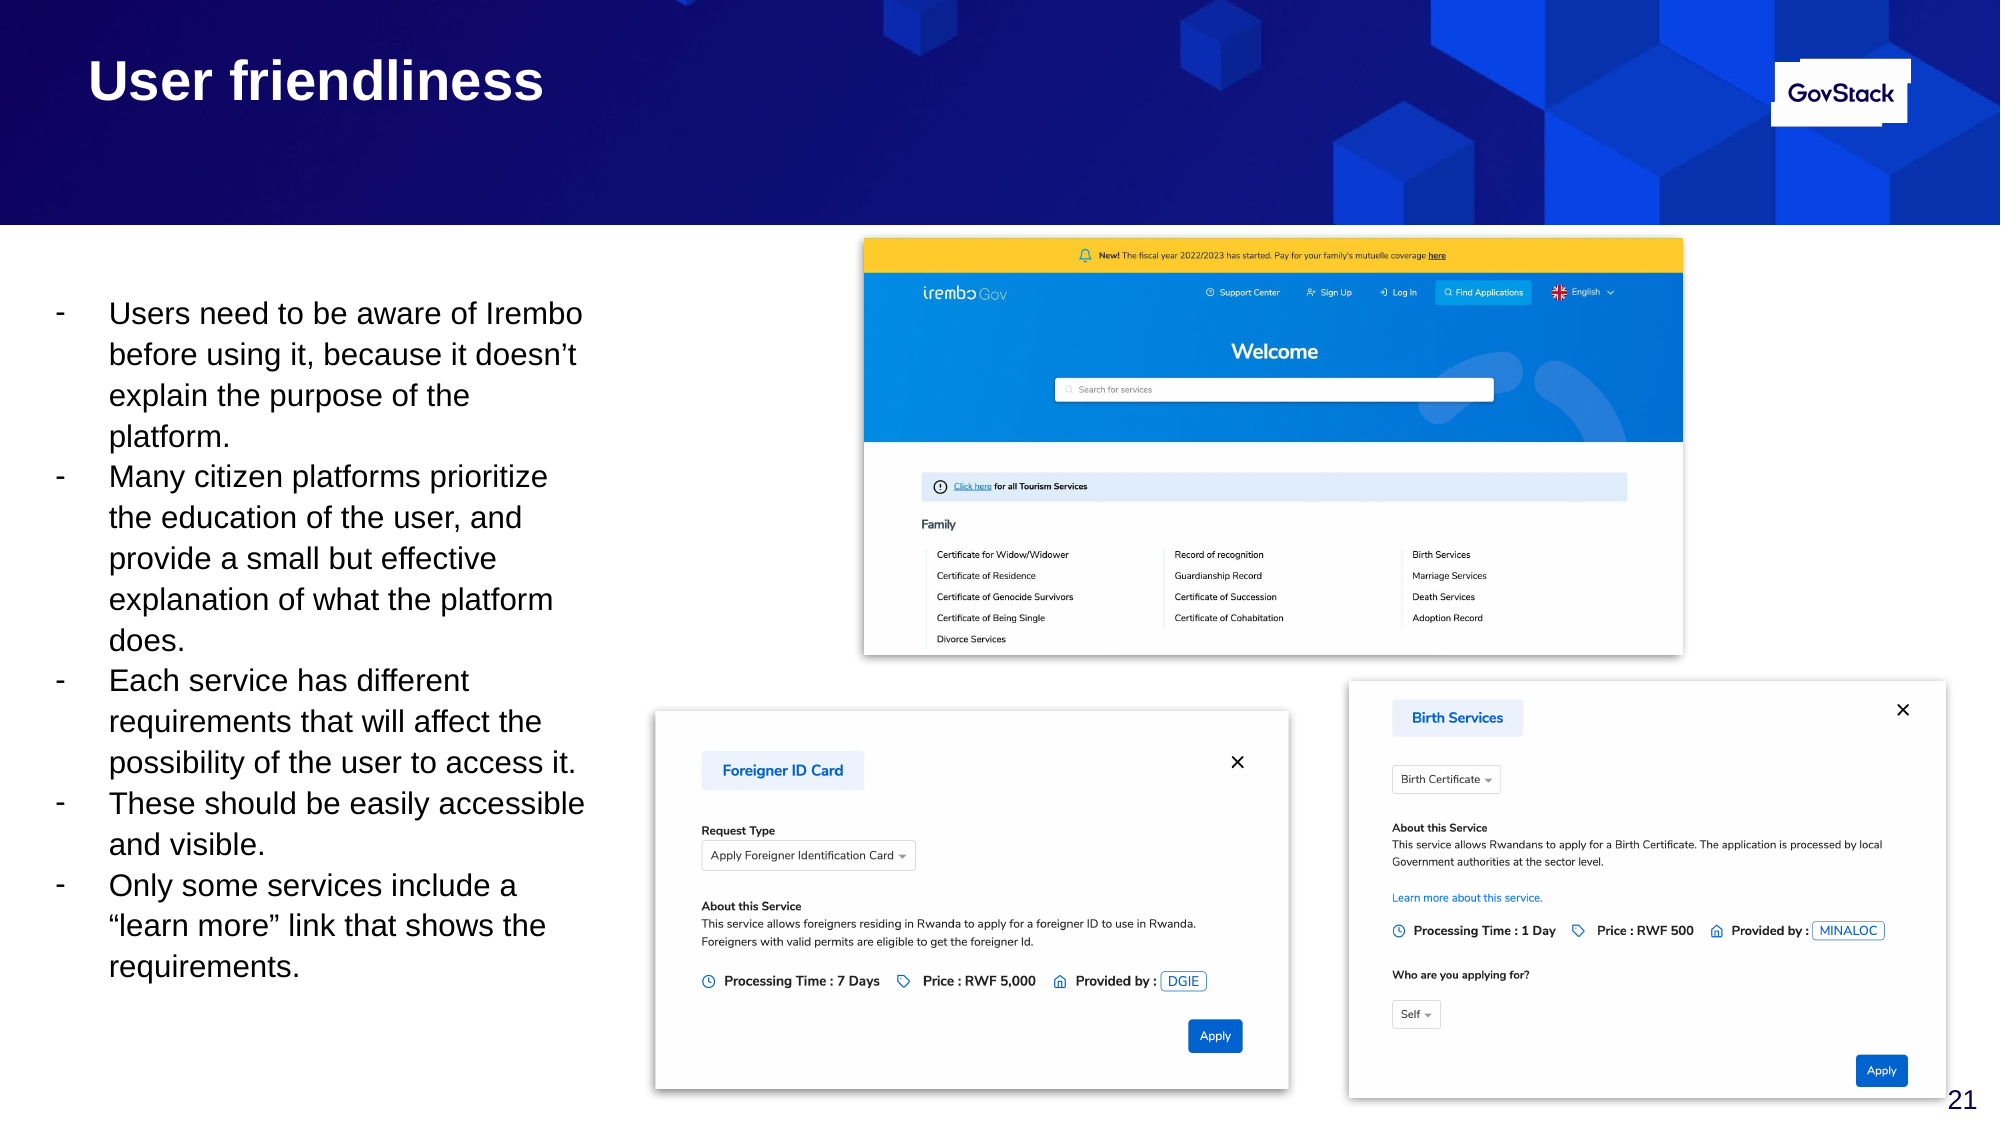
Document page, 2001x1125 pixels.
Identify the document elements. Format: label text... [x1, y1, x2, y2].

title User friendliness [88, 52, 1658, 182]
list Users need to be aware of Irembo before using it, because it doesn’t explain the purpose of the platform. Many citizen platforms prioritize the education of the user, and provide a small but effective explanation of what the platform does. Each service has different requirements that will affect the possibility of the user to access it. These should be easily accessible and visible. Only some services include a “learn more” link that shows the requirements. [33, 290, 595, 1035]
picture [1349, 681, 1946, 1098]
picture [0, 0, 2000, 225]
picture [863, 238, 1683, 655]
slide_number ‹#› [1864, 1077, 1978, 1115]
picture [655, 711, 1289, 1089]
